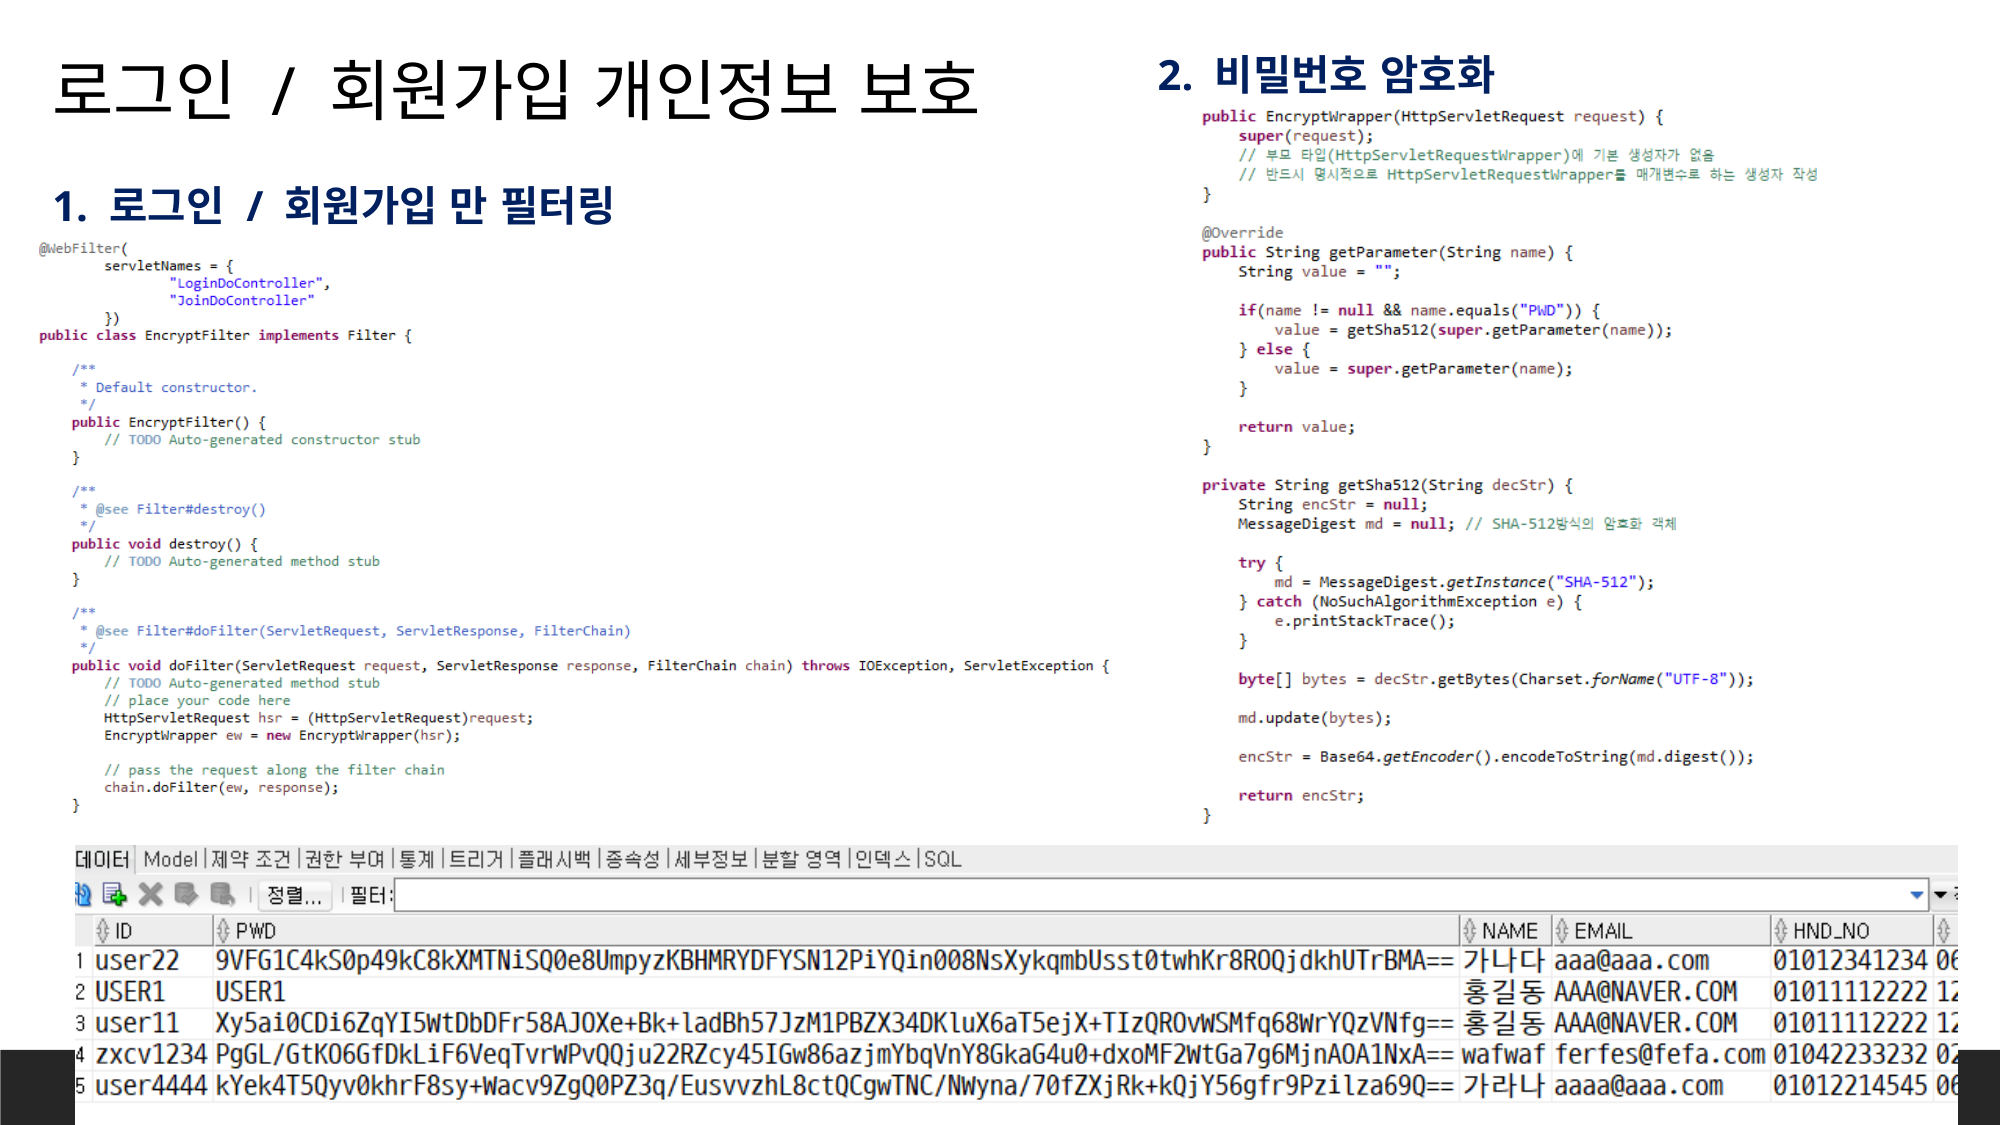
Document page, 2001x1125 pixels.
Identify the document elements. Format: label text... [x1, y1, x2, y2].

text_box 1. 로그인 / 회원가입 만 필터링 [37, 172, 684, 237]
text_box 로그인 / 회원가입 개인정보 보호 [37, 41, 1054, 137]
picture [37, 237, 1110, 822]
picture [75, 844, 1958, 1125]
text_box 2. 비밀번호 암호화 [1143, 41, 1790, 107]
picture [1191, 106, 1840, 834]
